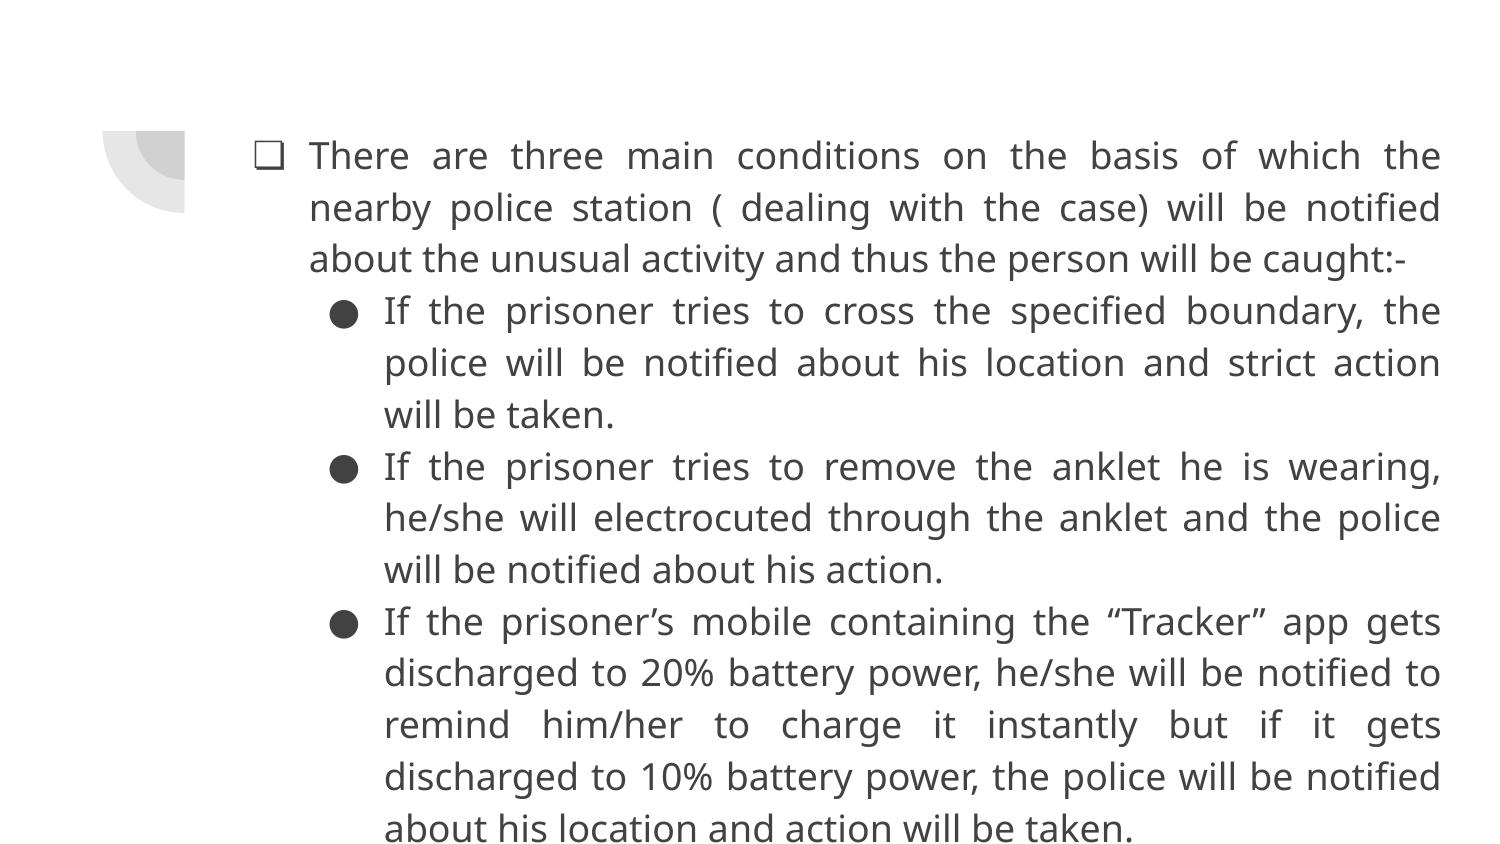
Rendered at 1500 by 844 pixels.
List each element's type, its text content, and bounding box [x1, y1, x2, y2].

list There are three main conditions on the basis of which the nearby police station ( dealing with the case) will be notified about the unusual activity and thus the person will be caught:- If the prisoner tries to cross the specified boundary, the police will be notified about his location and strict action will be taken. If the prisoner tries to remove the anklet he is wearing, he/she will electrocuted through the anklet and the police will be notified about his action. If the prisoner’s mobile containing the “Tracker” app gets discharged to 20% battery power, he/she will be notified to remind him/her to charge it instantly but if it gets discharged to 10% battery power, the police will be notified about his location and action will be taken. [218, 110, 1458, 819]
